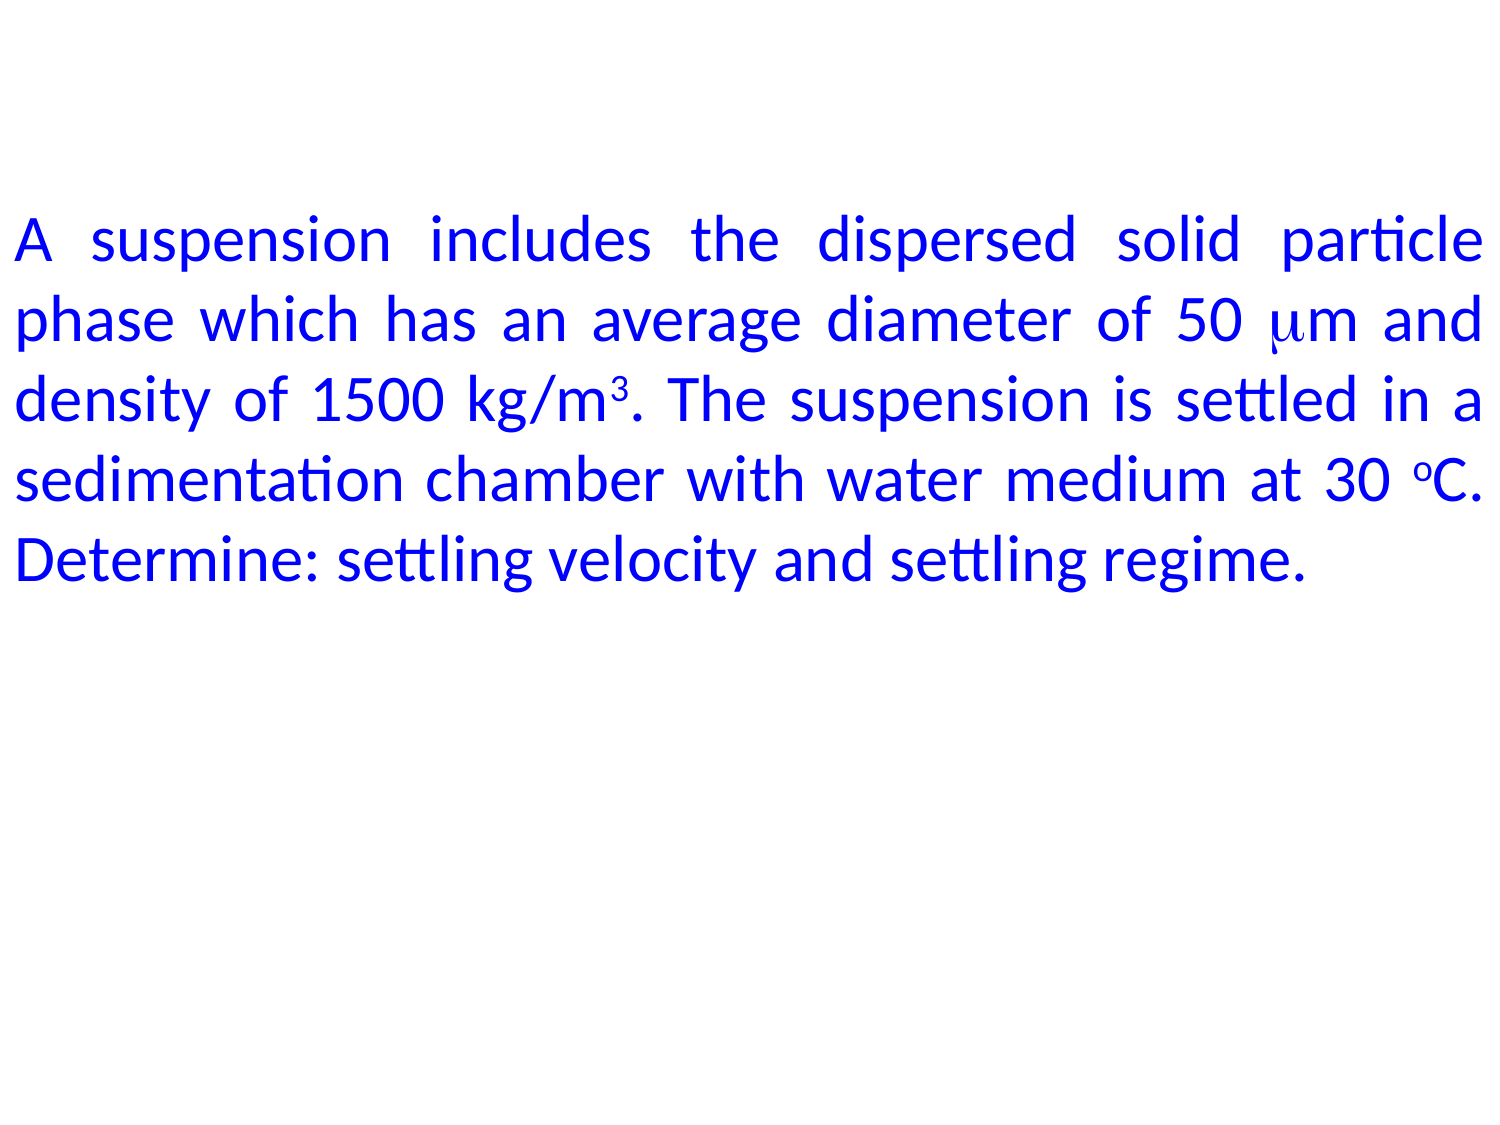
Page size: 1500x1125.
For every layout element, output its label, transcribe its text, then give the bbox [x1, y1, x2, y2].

text_box A suspension includes the dispersed solid particle phase which has an average diameter of 50 m and density of 1500 kg/m3. The suspension is settled in a sedimentation chamber with water medium at 30 oC. Determine: settling velocity and settling regime. [0, 187, 1500, 602]
